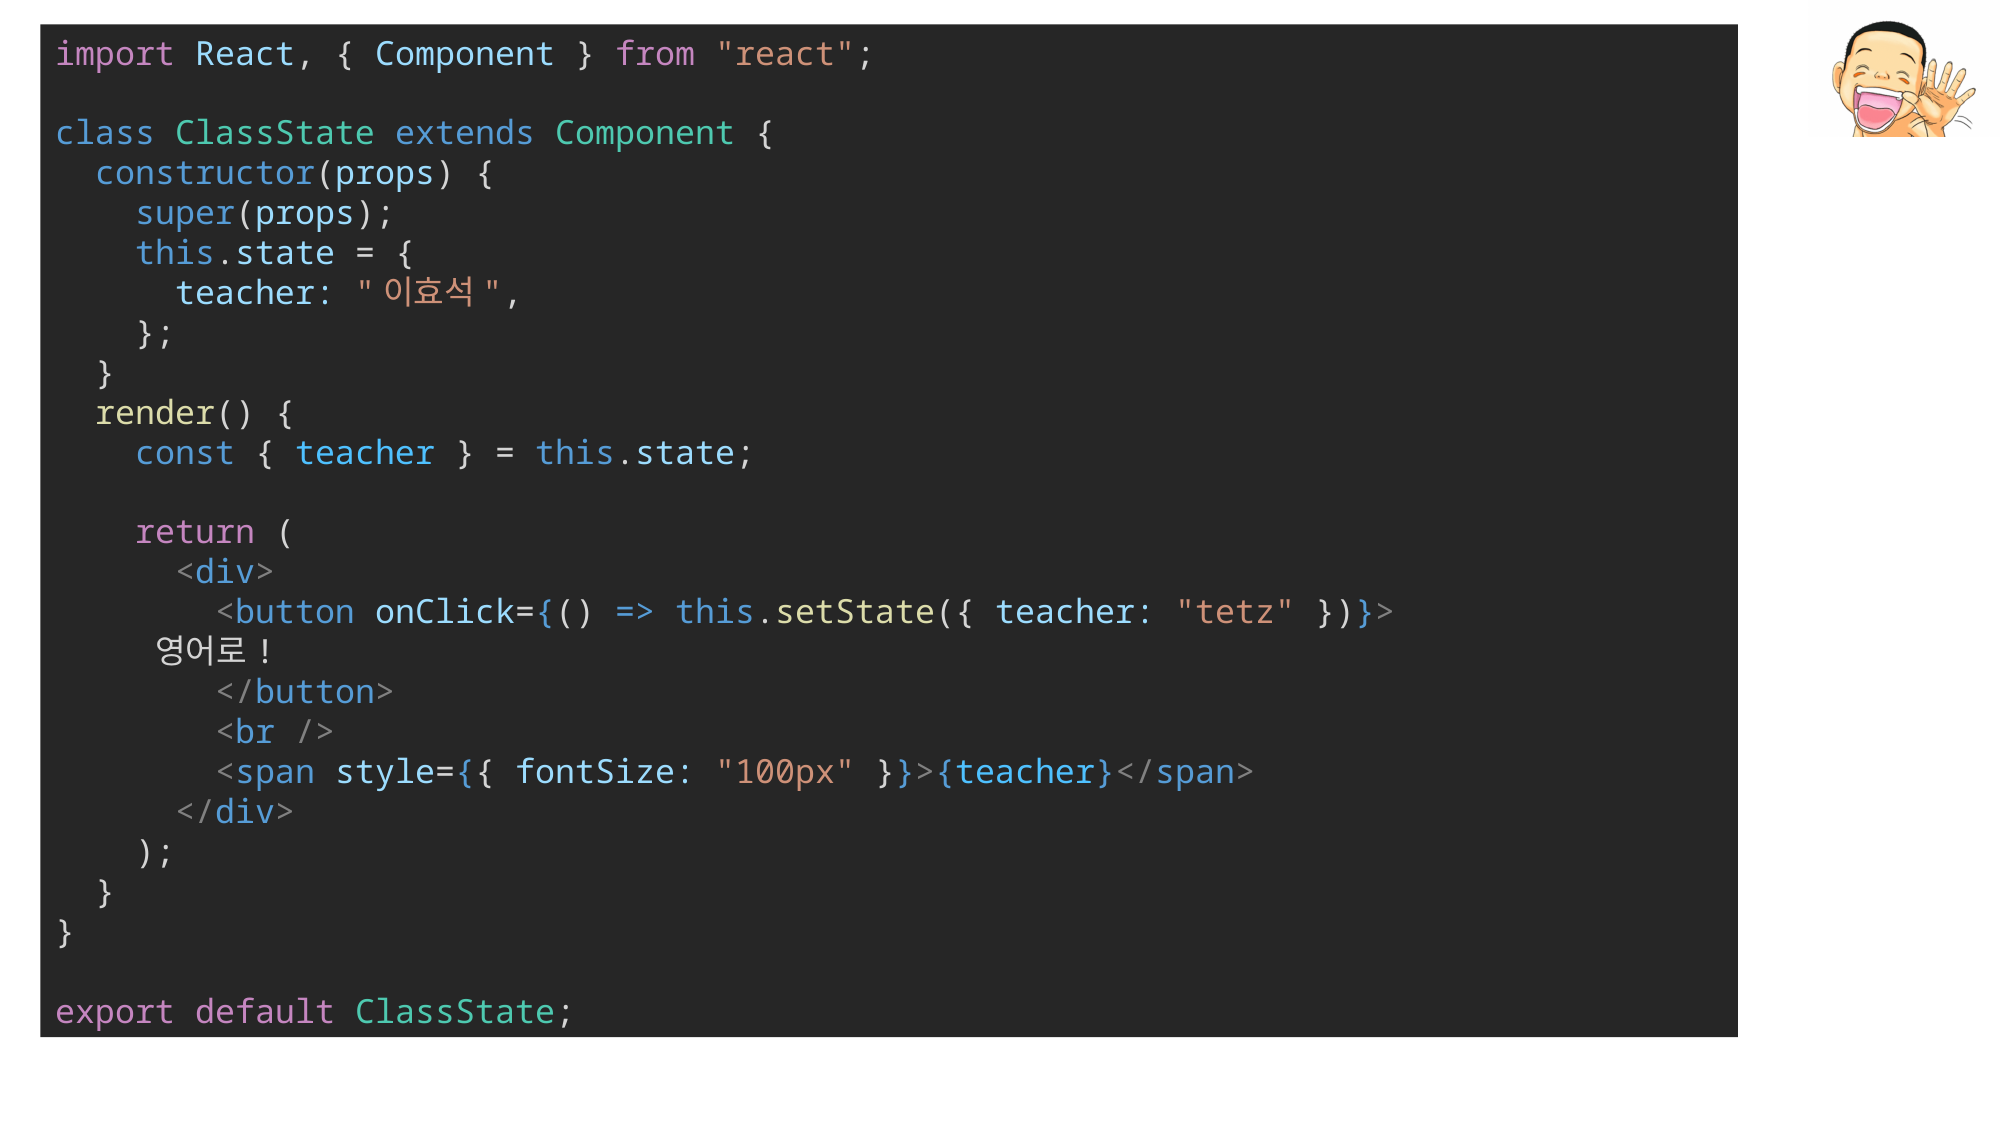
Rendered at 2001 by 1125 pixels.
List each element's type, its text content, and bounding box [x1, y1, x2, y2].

picture [1808, 0, 2000, 137]
text_box import React, { Component } from "react"; class ClassState extends Component { constructor(props) { super(props); this.state = { teacher: "이효석", }; } render() { const { teacher } = this.state; return ( <div> <button onClick={() => this.setState({ teacher: "tetz" })}> 영어로! </button> <br /> <span style={{ fontSize: "100px" }}>{teacher}</span> </div> ); } } export default ClassState; [40, 24, 1738, 1038]
